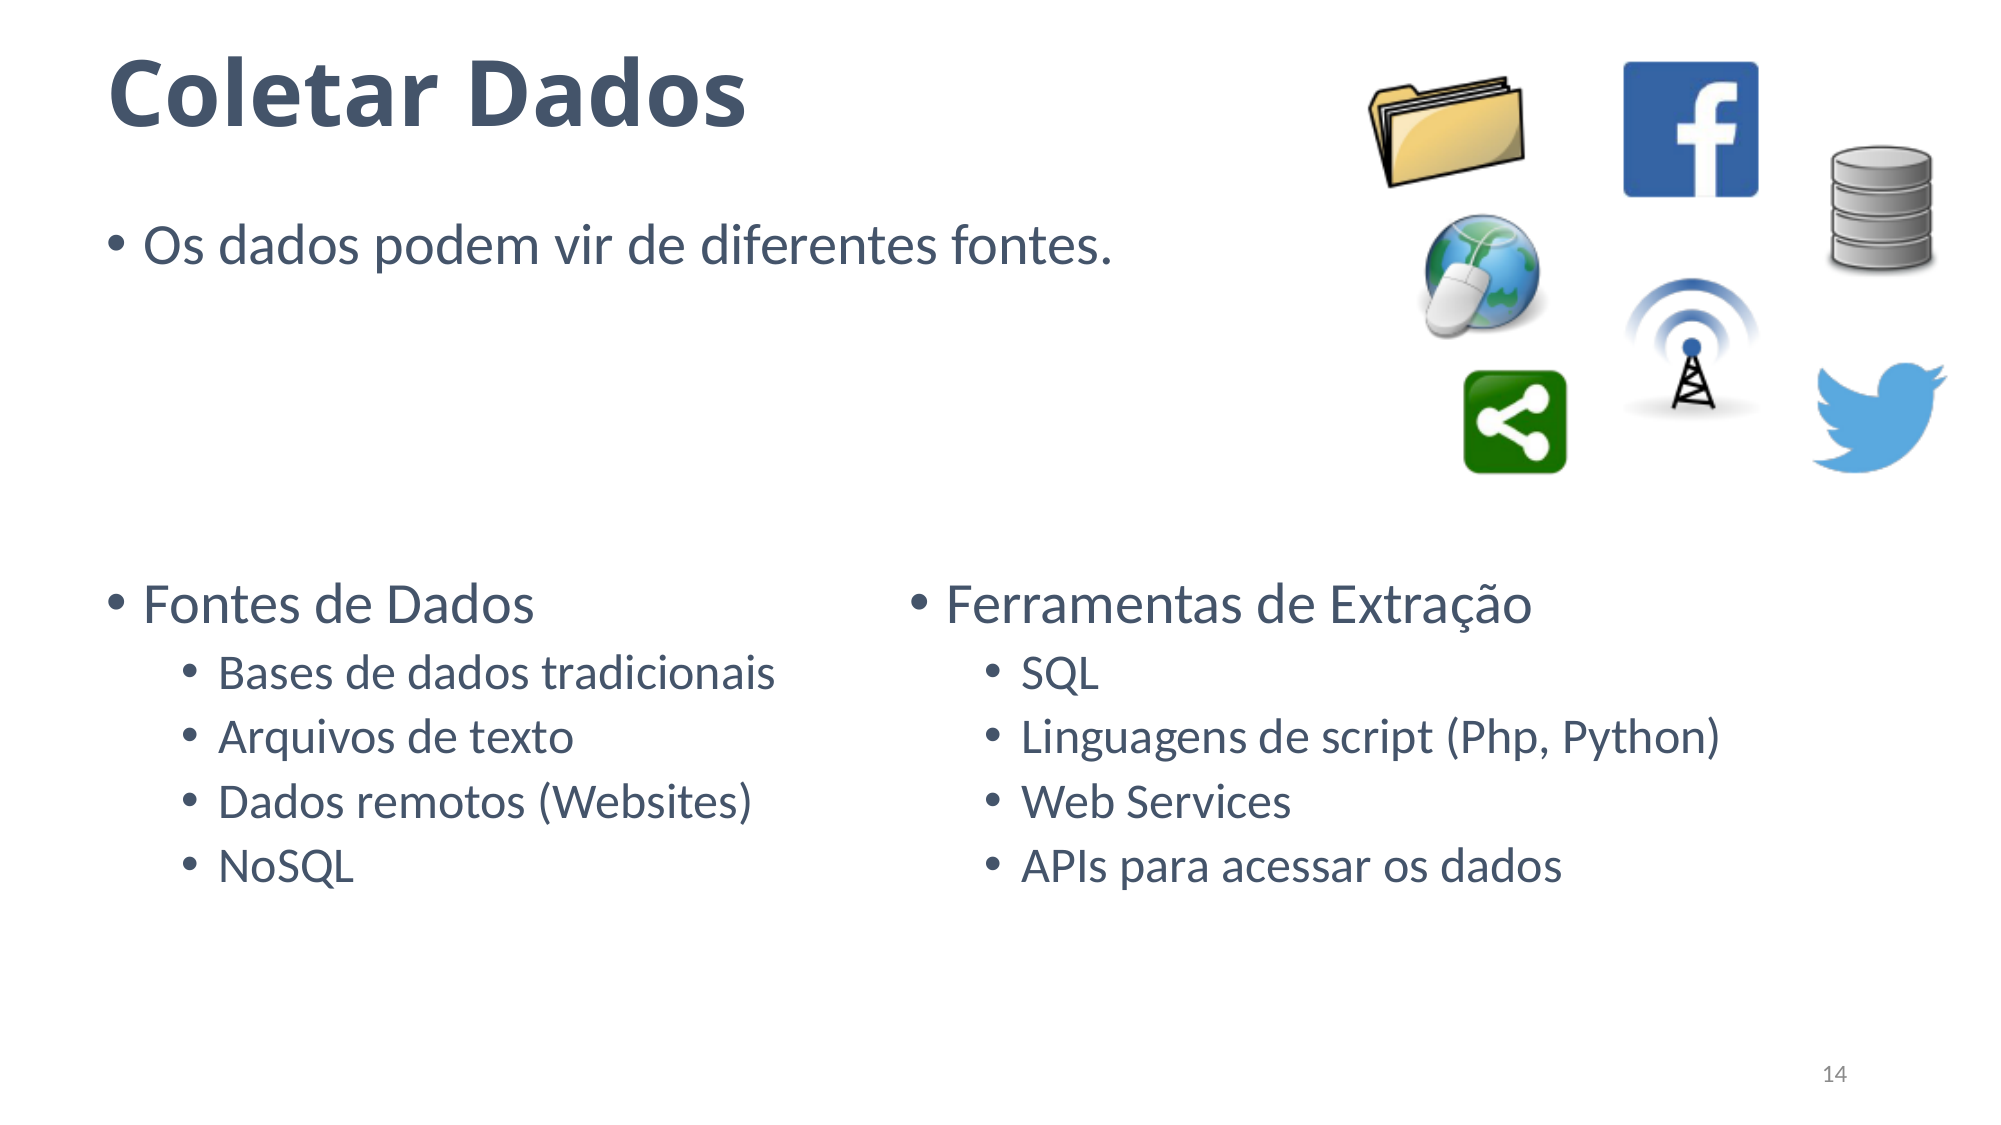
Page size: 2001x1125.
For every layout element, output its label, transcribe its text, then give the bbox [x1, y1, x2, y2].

picture [1356, 55, 2000, 486]
slide_number 14 [1412, 1042, 1863, 1103]
title Coletar Dados [91, 15, 1946, 178]
text_box Fontes de Dados Bases de dados tradicionais Arquivos de texto Dados remotos (Websites) NoSQL [91, 565, 835, 941]
list Os dados podem vir de diferentes fontes. [91, 206, 1356, 297]
text_box Ferramentas de Extração SQL Linguagens de script (Php, Python) Web Services APIs para acessar os dados [894, 565, 1809, 941]
